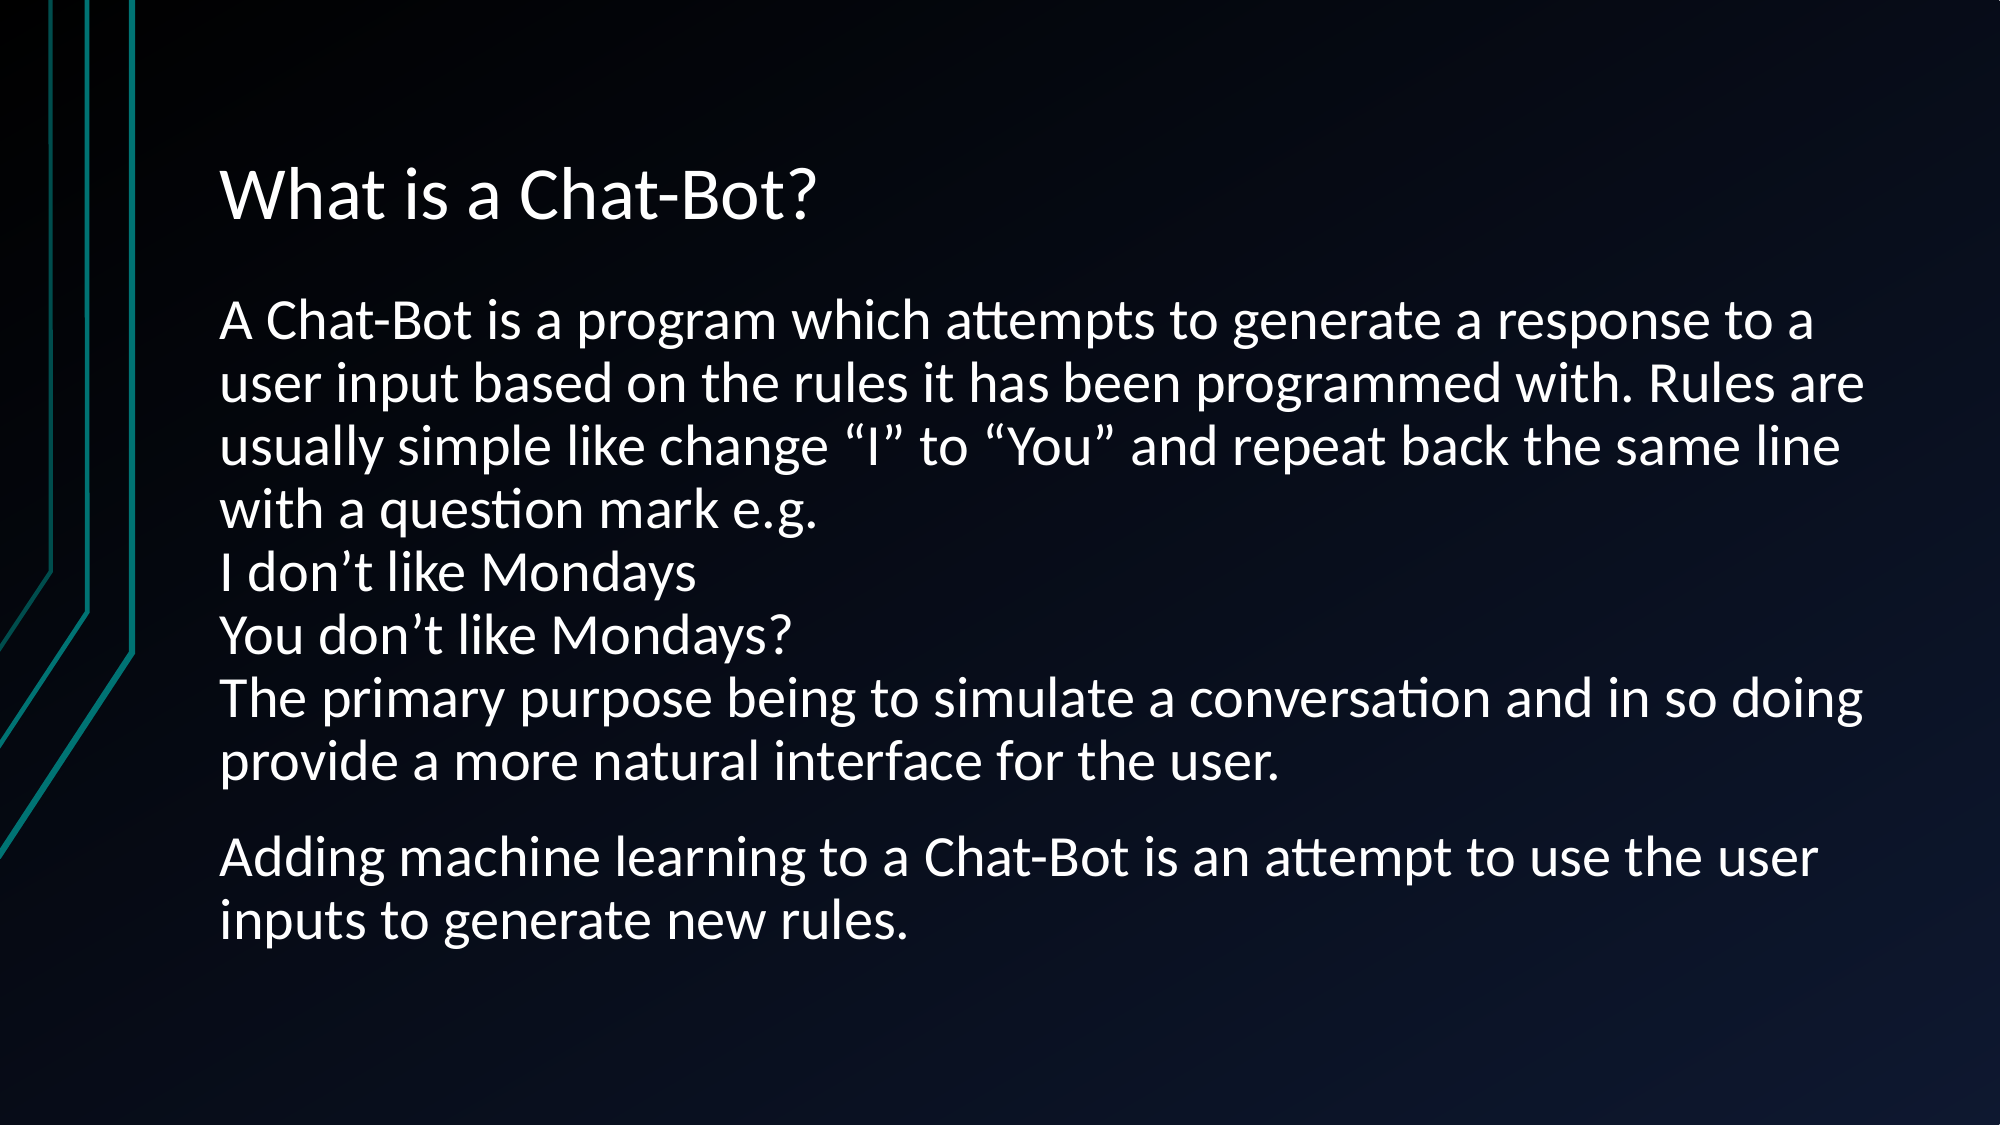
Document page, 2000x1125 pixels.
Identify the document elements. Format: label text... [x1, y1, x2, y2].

title What is a Chat-Bot? [199, 45, 1900, 246]
list A Chat-Bot is a program which attempts to generate a response to a user input based on the rules it has been programmed with. Rules are usually simple like change “I” to “You” and repeat back the same line with a question mark e.g. I don’t like Mondays You don’t like Mondays? The primary purpose being to simulate a conversation and in so doing provide a more natural interface for the user. Adding machine learning to a Chat-Bot is an attempt to use the user inputs to generate new rules. [199, 279, 1900, 1012]
